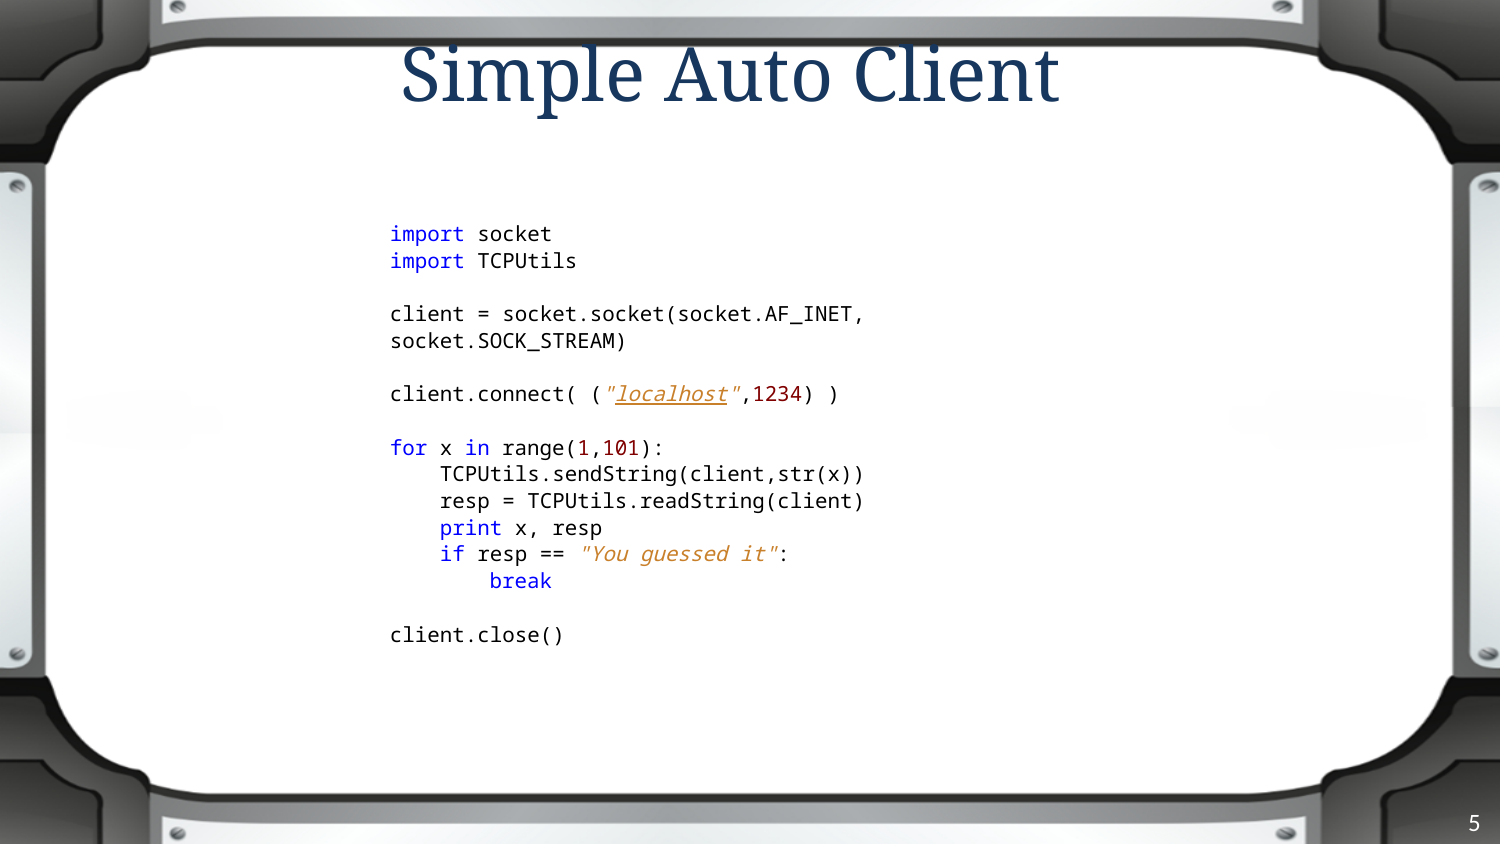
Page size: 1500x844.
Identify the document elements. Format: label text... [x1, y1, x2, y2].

slide_number 5 [1395, 798, 1496, 844]
title Simple Auto Client [150, 21, 1313, 122]
text_box import socket import TCPUtils client = socket.socket(socket.AF_INET, socket.SOCK_STREAM) client.connect( ("localhost",1234) ) for x in range(1,101): TCPUtils.sendString(client,str(x)) resp = TCPUtils.readString(client) print x, resp if resp == "You guessed it": break client.close() [374, 211, 1125, 654]
picture [0, 0, 1500, 844]
